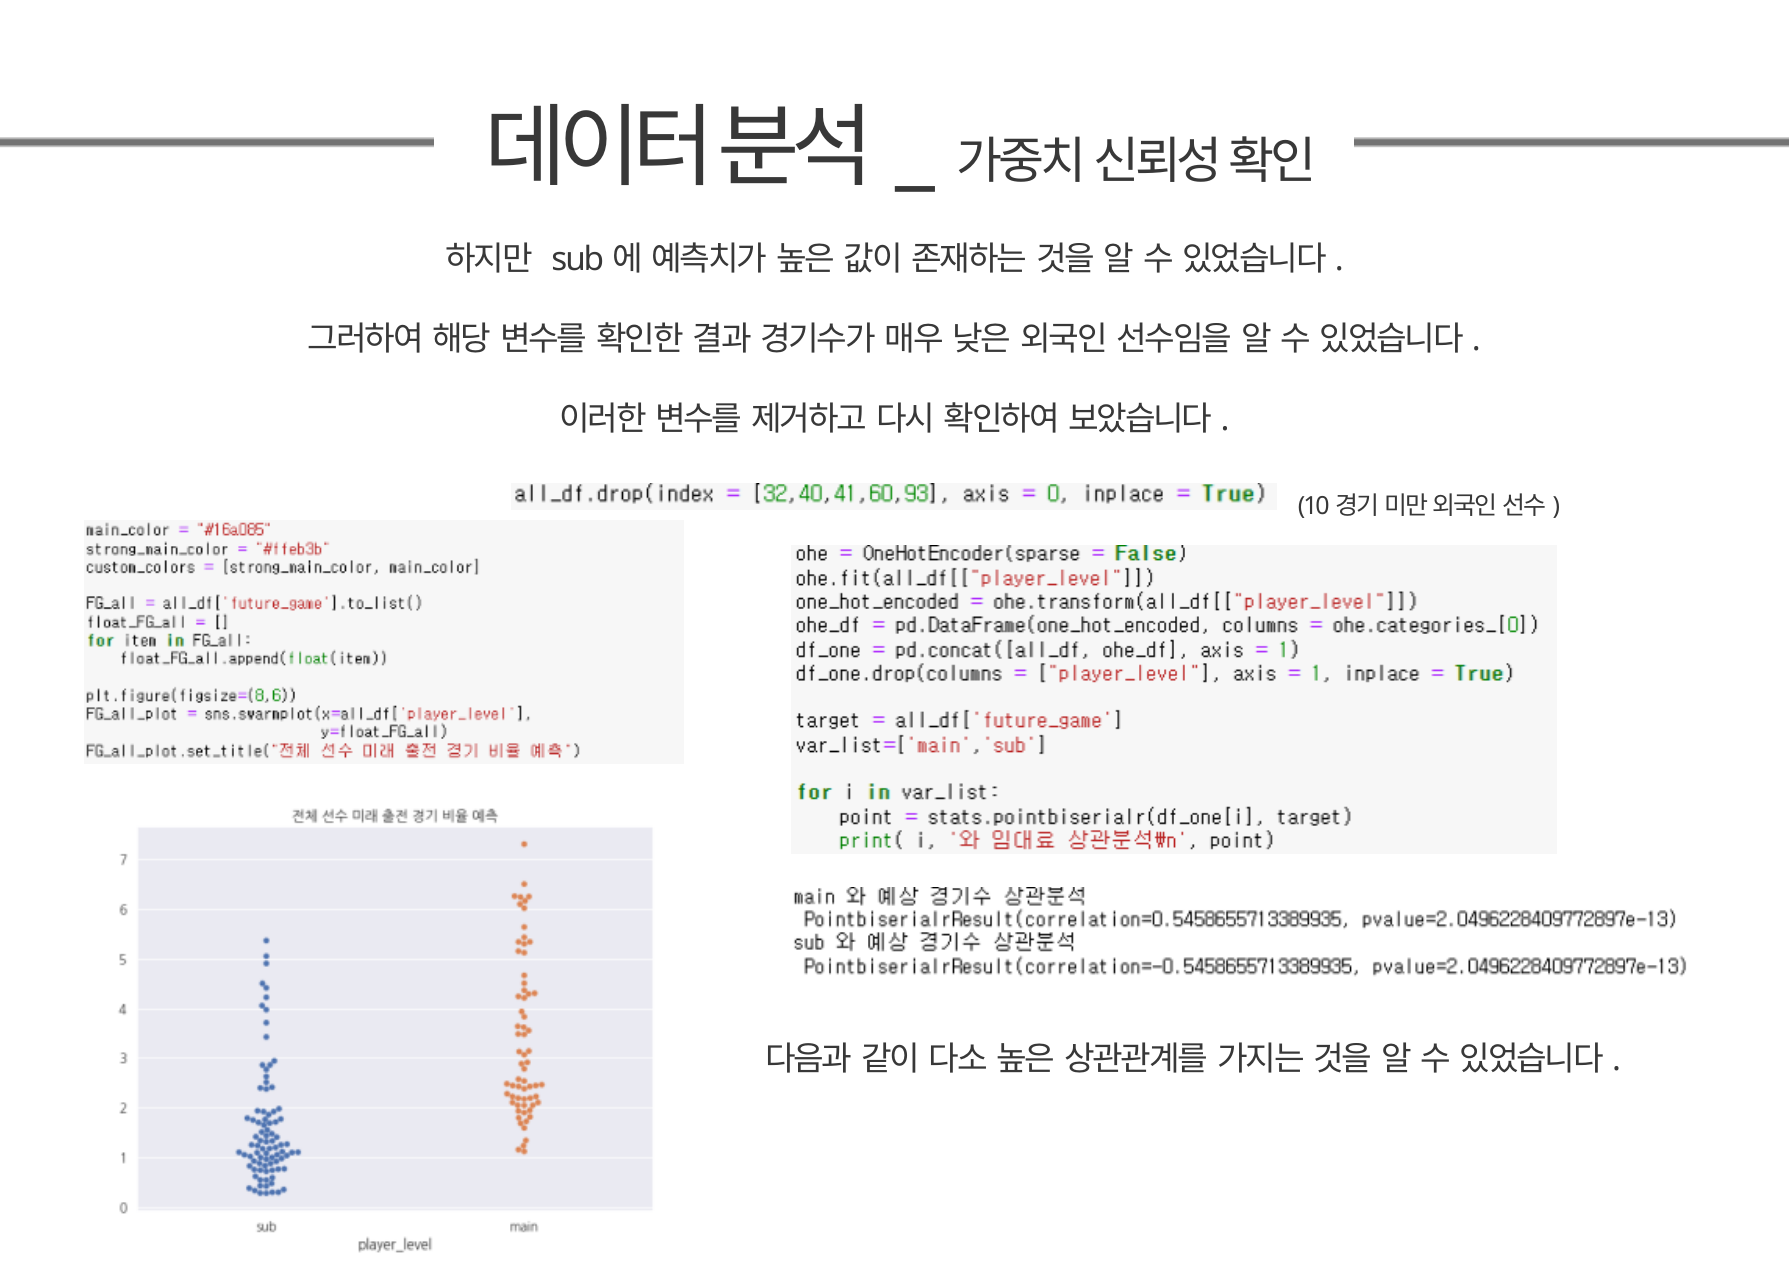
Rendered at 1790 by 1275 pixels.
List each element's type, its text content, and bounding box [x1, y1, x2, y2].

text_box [84, 520, 684, 764]
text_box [84, 780, 684, 1262]
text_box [0, 126, 435, 158]
text_box 하지만 sub에 예측치가 높은 값이 존재하는 것을 알 수 있었습니다. 그러하여 해당 변수를 확인한 결과 경기수가 매우 낮은 외국인 선수임을 알 수 있었습니다. 이러한 변수를 제거하고 다시 확인하여 보았습니다. [0, 229, 1790, 445]
text_box 데이터 분석_가중치 신뢰성 확인 [469, 81, 1546, 204]
text_box 다음과 같이 다소 높은 상관관계를 가지는 것을 알 수 있었습니다. [688, 1030, 1790, 1085]
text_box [511, 482, 1277, 511]
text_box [1354, 126, 1789, 158]
text_box (10경기 미만 외국인 선수) [1283, 481, 1695, 527]
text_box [792, 887, 1708, 986]
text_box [791, 545, 1557, 854]
